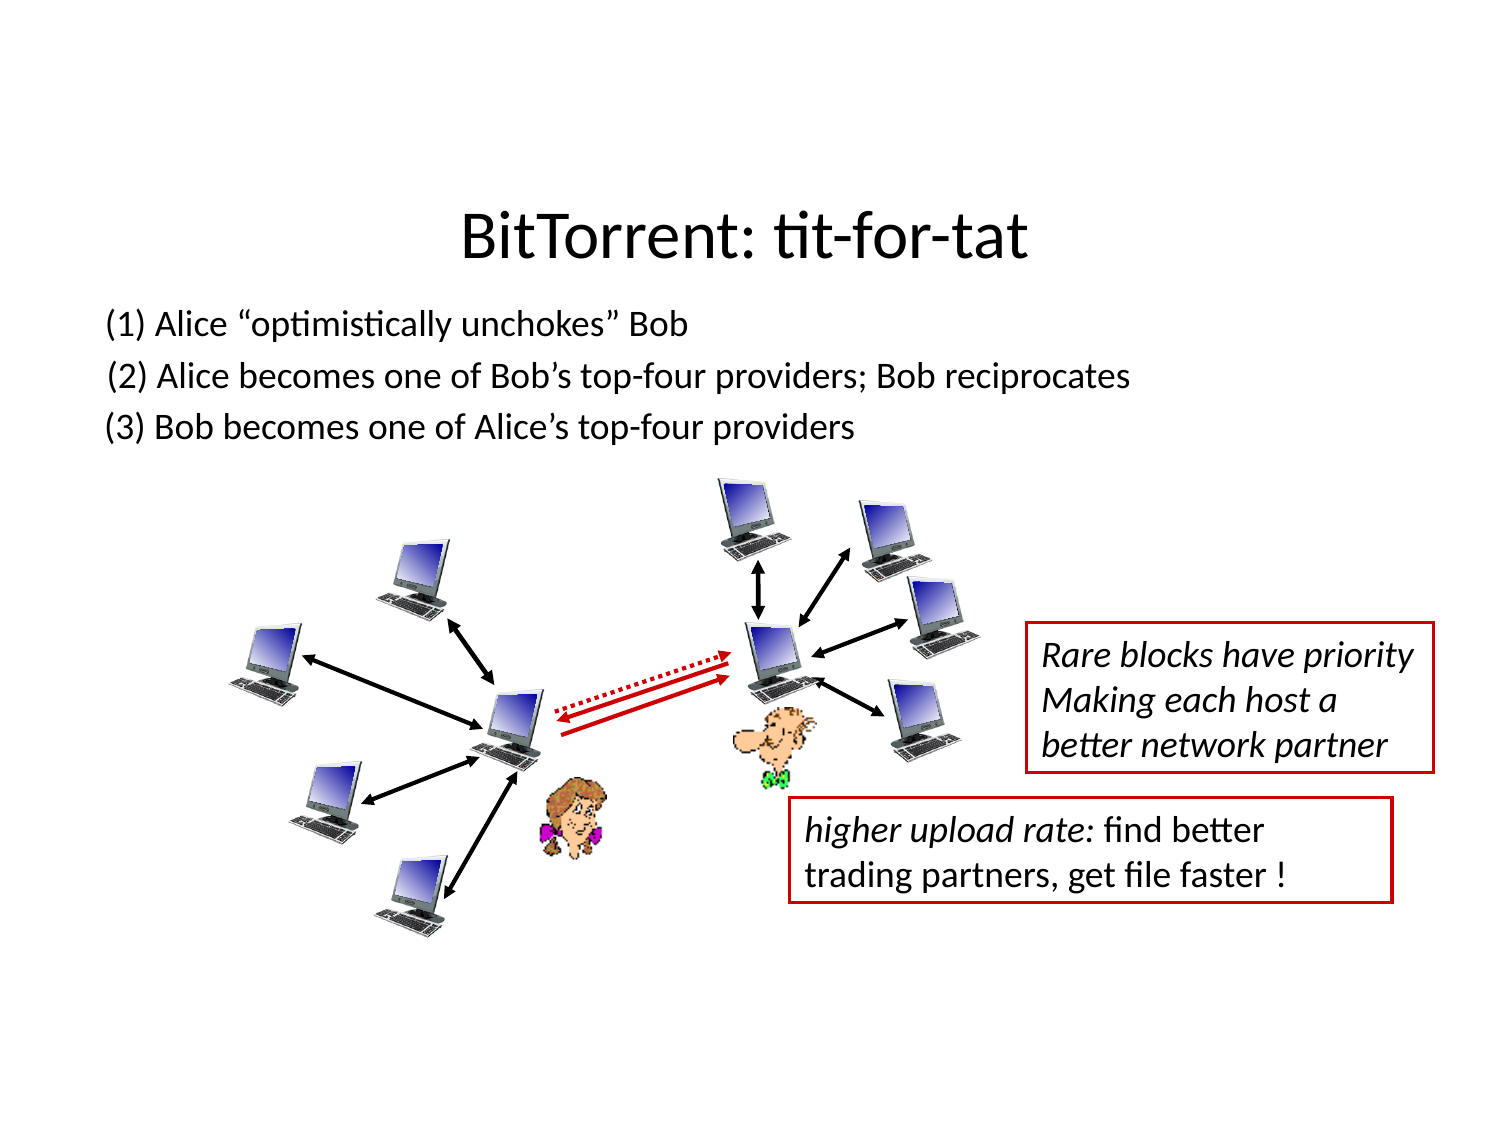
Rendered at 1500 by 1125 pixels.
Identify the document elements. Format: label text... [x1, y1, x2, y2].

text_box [855, 496, 950, 590]
text_box [561, 674, 730, 736]
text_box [451, 685, 546, 779]
text_box (2) Alice becomes one of Bob’s top-four providers; Bob reciprocates [106, 351, 1133, 397]
text_box [556, 663, 729, 724]
text_box [309, 654, 352, 676]
text_box [841, 693, 880, 717]
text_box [357, 534, 495, 686]
picture [732, 707, 817, 793]
text_box (3) Bob becomes one of Alice’s top-four providers [104, 401, 857, 447]
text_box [209, 619, 305, 713]
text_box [903, 572, 999, 666]
text_box higher upload rate: find better trading partners, get file faster ! [789, 797, 1392, 903]
title BitTorrent: tit-for-tat [98, 176, 1392, 287]
text_box (1) Alice “optimistically unchokes” Bob [104, 299, 690, 345]
text_box [841, 618, 898, 646]
text_box [813, 547, 850, 606]
text_box [368, 770, 446, 806]
picture [537, 777, 607, 864]
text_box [885, 675, 980, 769]
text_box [742, 618, 837, 712]
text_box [715, 474, 810, 621]
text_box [269, 757, 364, 851]
text_box [654, 650, 732, 679]
text_box Rare blocks have priority Making each host a better network partner [1026, 622, 1434, 773]
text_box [355, 851, 450, 945]
